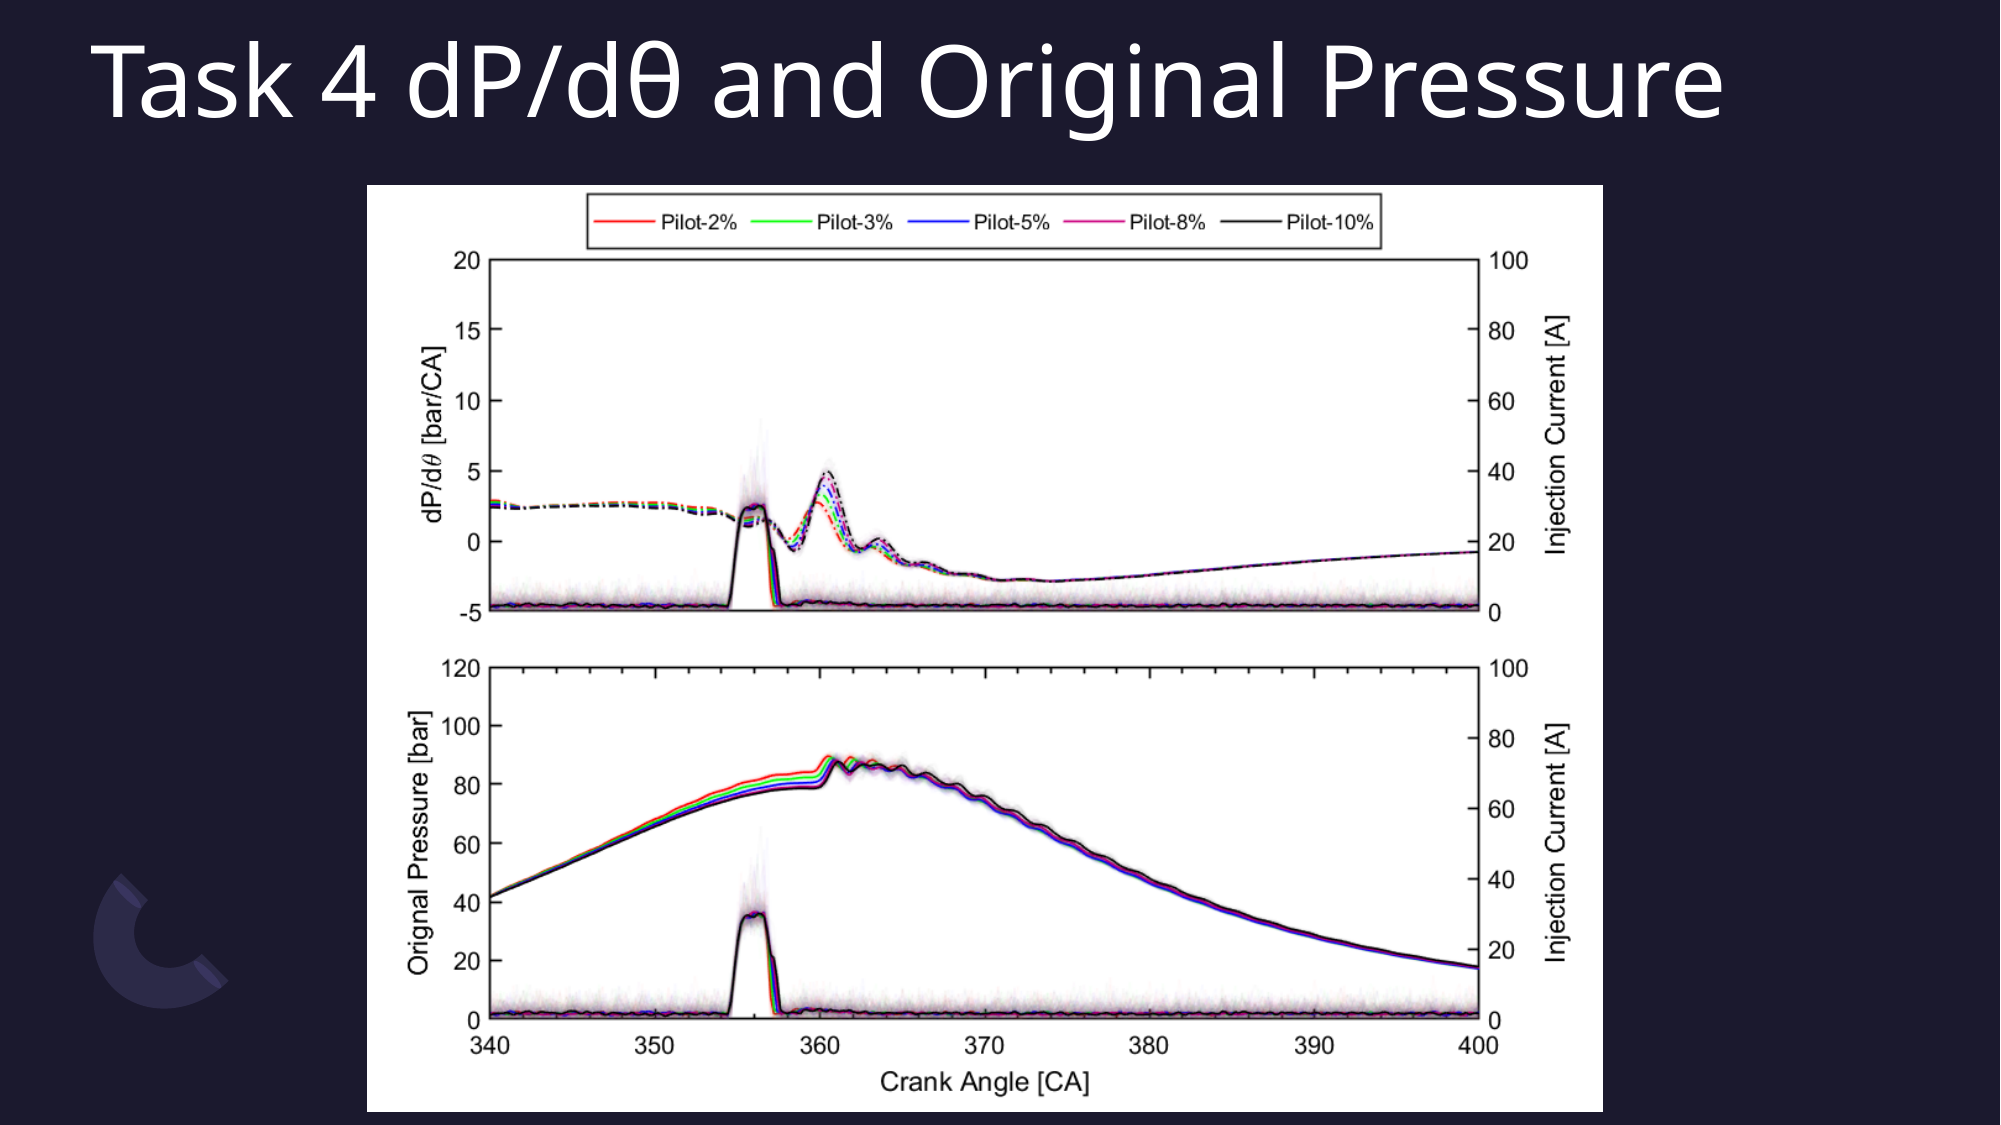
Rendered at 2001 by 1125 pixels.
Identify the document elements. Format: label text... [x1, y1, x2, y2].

picture [367, 185, 1603, 1112]
title Task 4 dP/dθ and Original Pressure [90, 31, 1910, 186]
